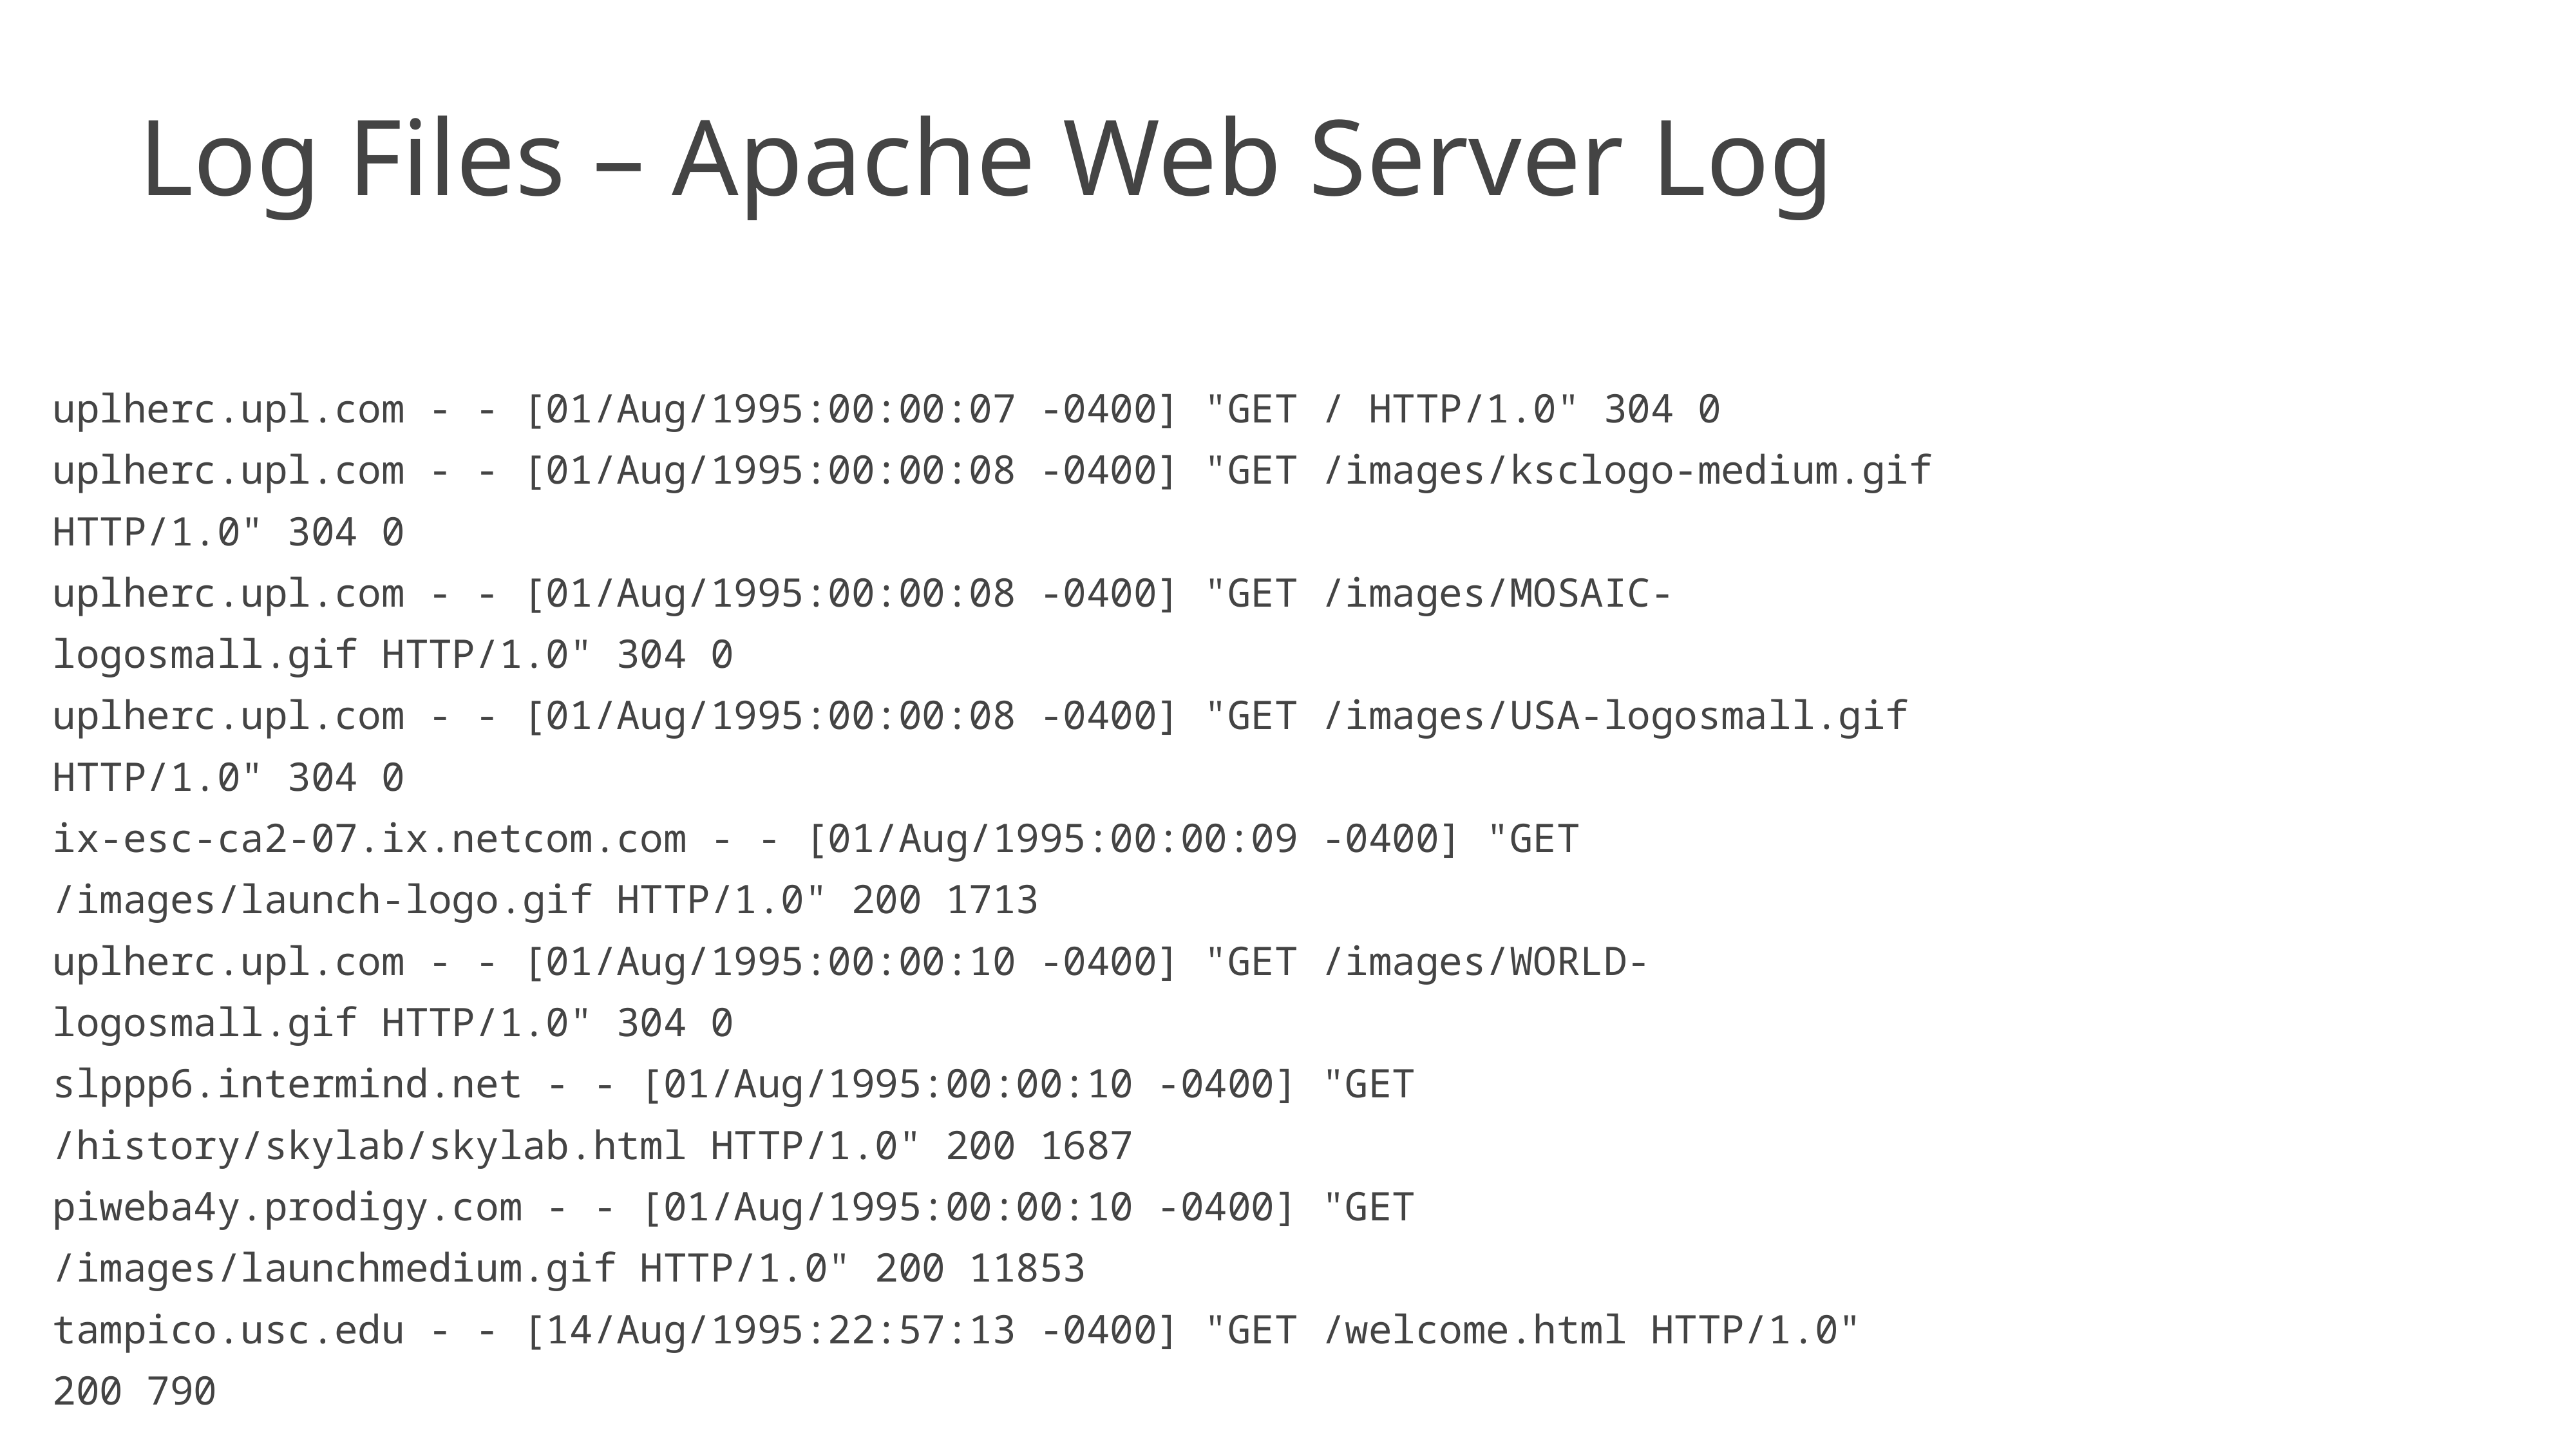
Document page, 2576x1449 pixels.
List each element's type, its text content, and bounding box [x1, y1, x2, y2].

title Log Files – Apache Web Server Log [128, 76, 2448, 231]
list uplherc.upl.com - - [01/Aug/1995:00:00:07 -0400] "GET / HTTP/1.0" 304 0 uplherc.upl.com - - [01/Aug/1995:00:00:08 -0400] "GET /images/ksclogo-medium.gif HTTP/1.0" 304 0 uplherc.upl.com - - [01/Aug/1995:00:00:08 -0400] "GET /images/MOSAIC-logosmall.gif HTTP/1.0" 304 0 uplherc.upl.com - - [01/Aug/1995:00:00:08 -0400] "GET /images/USA-logosmall.gif HTTP/1.0" 304 0 ix-esc-ca2-07.ix.netcom.com - - [01/Aug/1995:00:00:09 -0400] "GET /images/launch-logo.gif HTTP/1.0" 200 1713 uplherc.upl.com - - [01/Aug/1995:00:00:10 -0400] "GET /images/WORLD-logosmall.gif HTTP/1.0" 304 0 slppp6.intermind.net - - [01/Aug/1995:00:00:10 -0400] "GET /history/skylab/skylab.html HTTP/1.0" 200 1687 piweba4y.prodigy.com - - [01/Aug/1995:00:00:10 -0400] "GET /images/launchmedium.gif HTTP/1.0" 200 11853 tampico.usc.edu - - [14/Aug/1995:22:57:13 -0400] "GET /welcome.html HTTP/1.0" 200 790 [43, 359, 1954, 1349]
